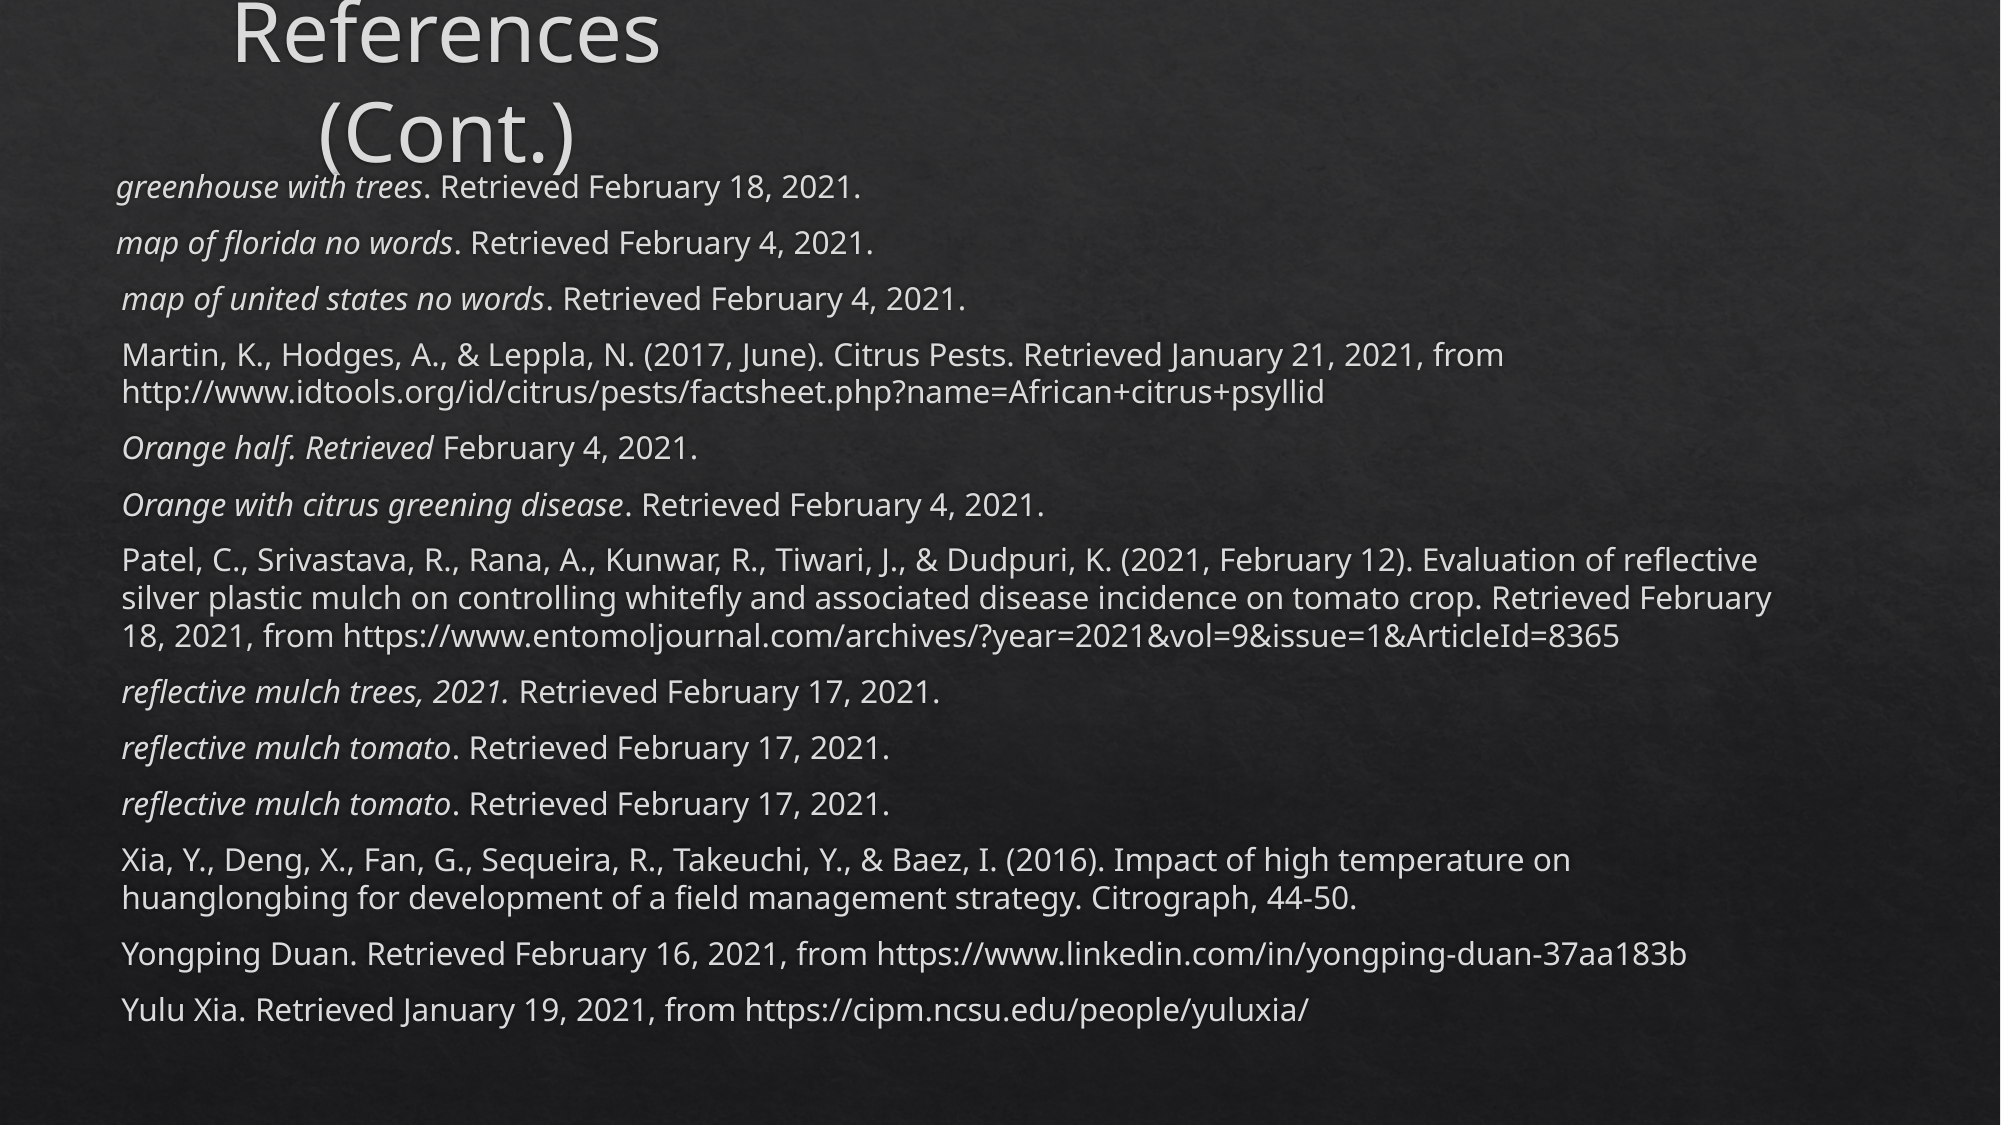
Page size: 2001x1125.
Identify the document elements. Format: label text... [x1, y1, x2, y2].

list greenhouse with trees. Retrieved February 18, 2021. map of florida no words. Retrieved February 4, 2021. map of united states no words. Retrieved February 4, 2021. Martin, K., Hodges, A., & Leppla, N. (2017, June). Citrus Pests. Retrieved January 21, 2021, from http://www.idtools.org/id/citrus/pests/factsheet.php?name=African+citrus+psyllid Orange half. Retrieved February 4, 2021. Orange with citrus greening disease. Retrieved February 4, 2021. Patel, C., Srivastava, R., Rana, A., Kunwar, R., Tiwari, J., & Dudpuri, K. (2021, February 12). Evaluation of reflective silver plastic mulch on controlling whitefly and associated disease incidence on tomato crop. Retrieved February 18, 2021, from https://www.entomoljournal.com/archives/?year=2021&vol=9&issue=1&ArticleId=8365 reflective mulch trees, 2021. Retrieved February 17, 2021. reflective mulch tomato. Retrieved February 17, 2021. reflective mulch tomato. Retrieved February 17, 2021. Xia, Y., Deng, X., Fan, G., Sequeira, R., Takeuchi, Y., & Baez, I. (2016). Impact of high temperature on huanglongbing for development of a field management strategy. Citrograph, 44-50. Yongping Duan. Retrieved February 16, 2021, from https://www.linkedin.com/in/yongping-duan-37aa183b Yulu Xia. Retrieved January 19, 2021, from https://cipm.ncsu.edu/people/yuluxia/ [100, 159, 1800, 1079]
title References (Cont.) [100, 0, 794, 155]
